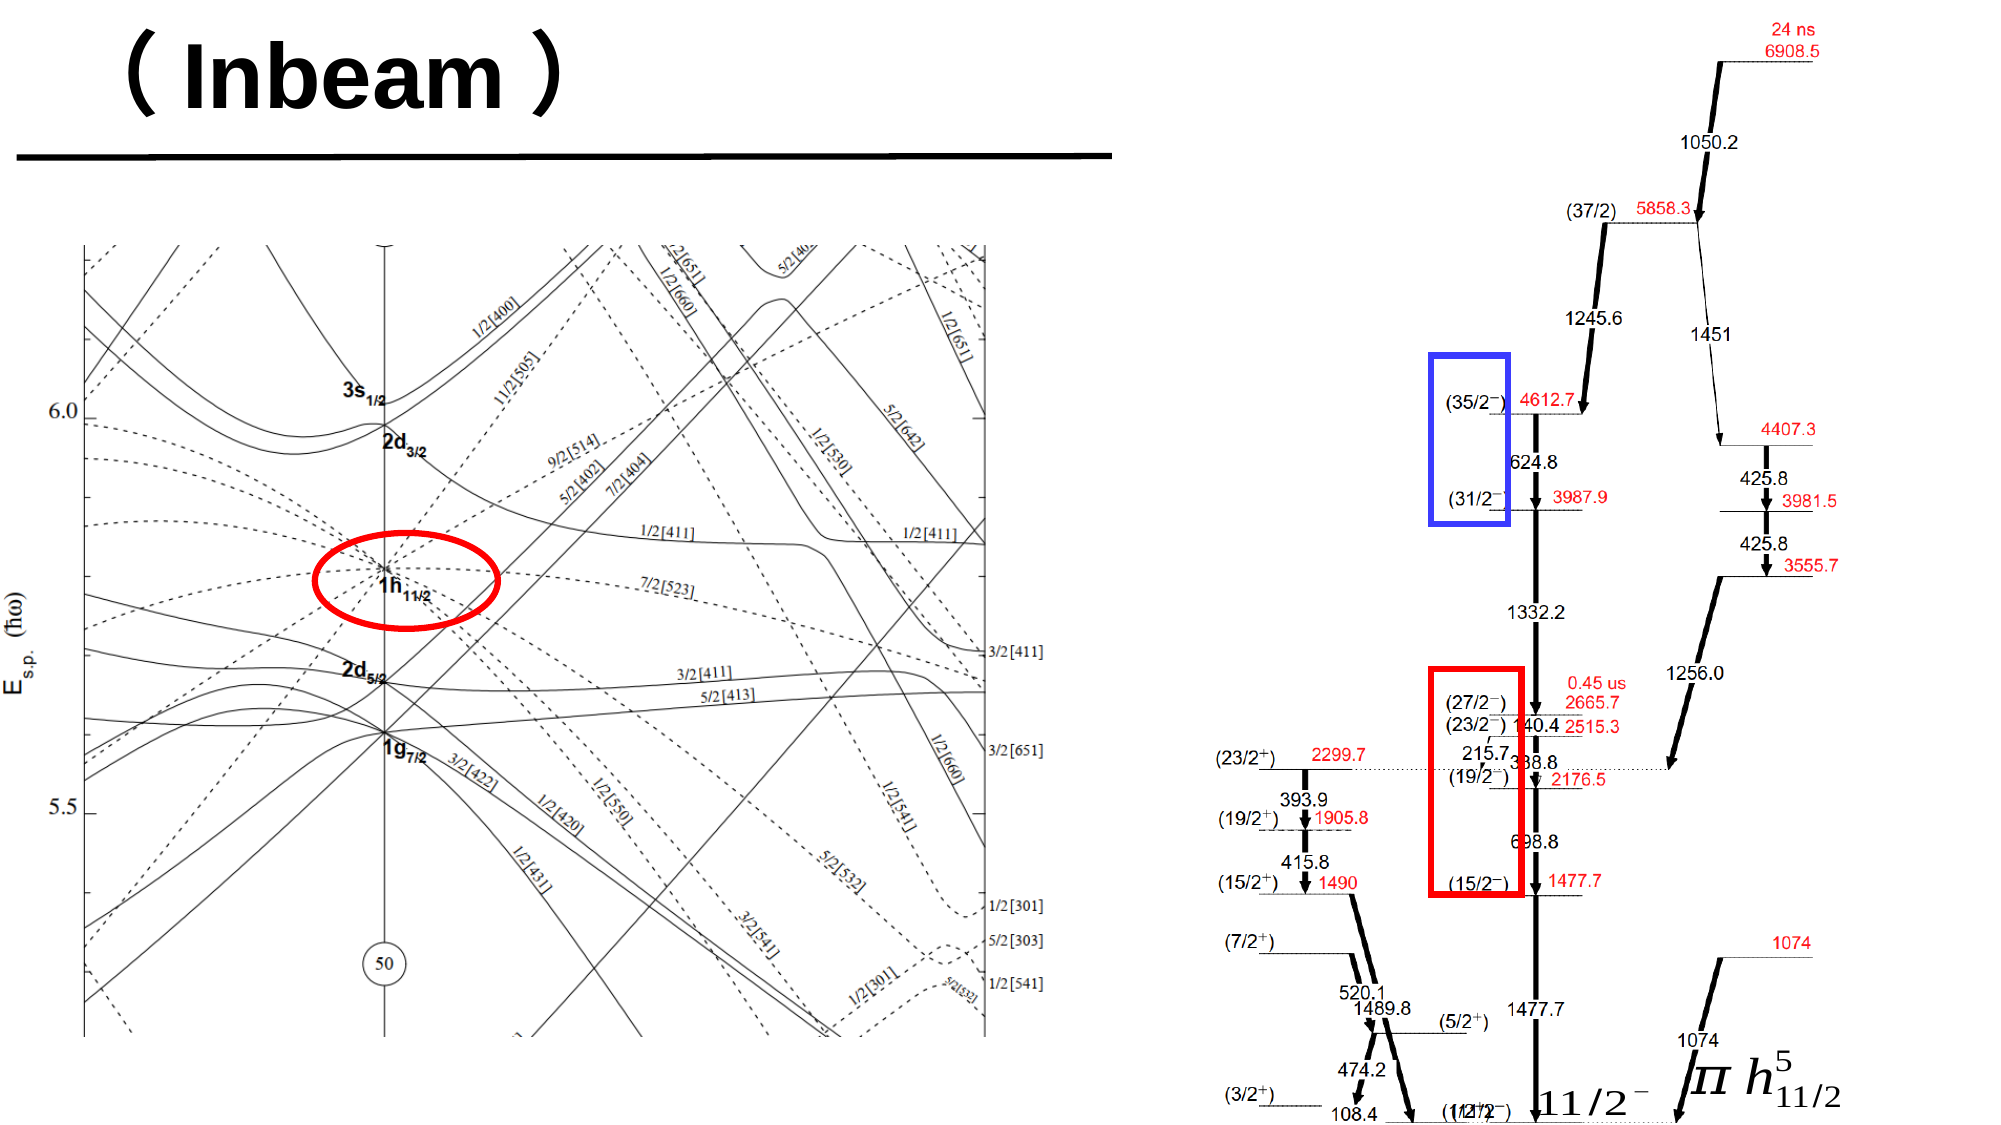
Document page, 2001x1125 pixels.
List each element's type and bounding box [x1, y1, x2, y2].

text_box [16, 154, 1112, 158]
picture [1, 245, 1094, 1037]
picture [1112, 7, 1962, 1125]
